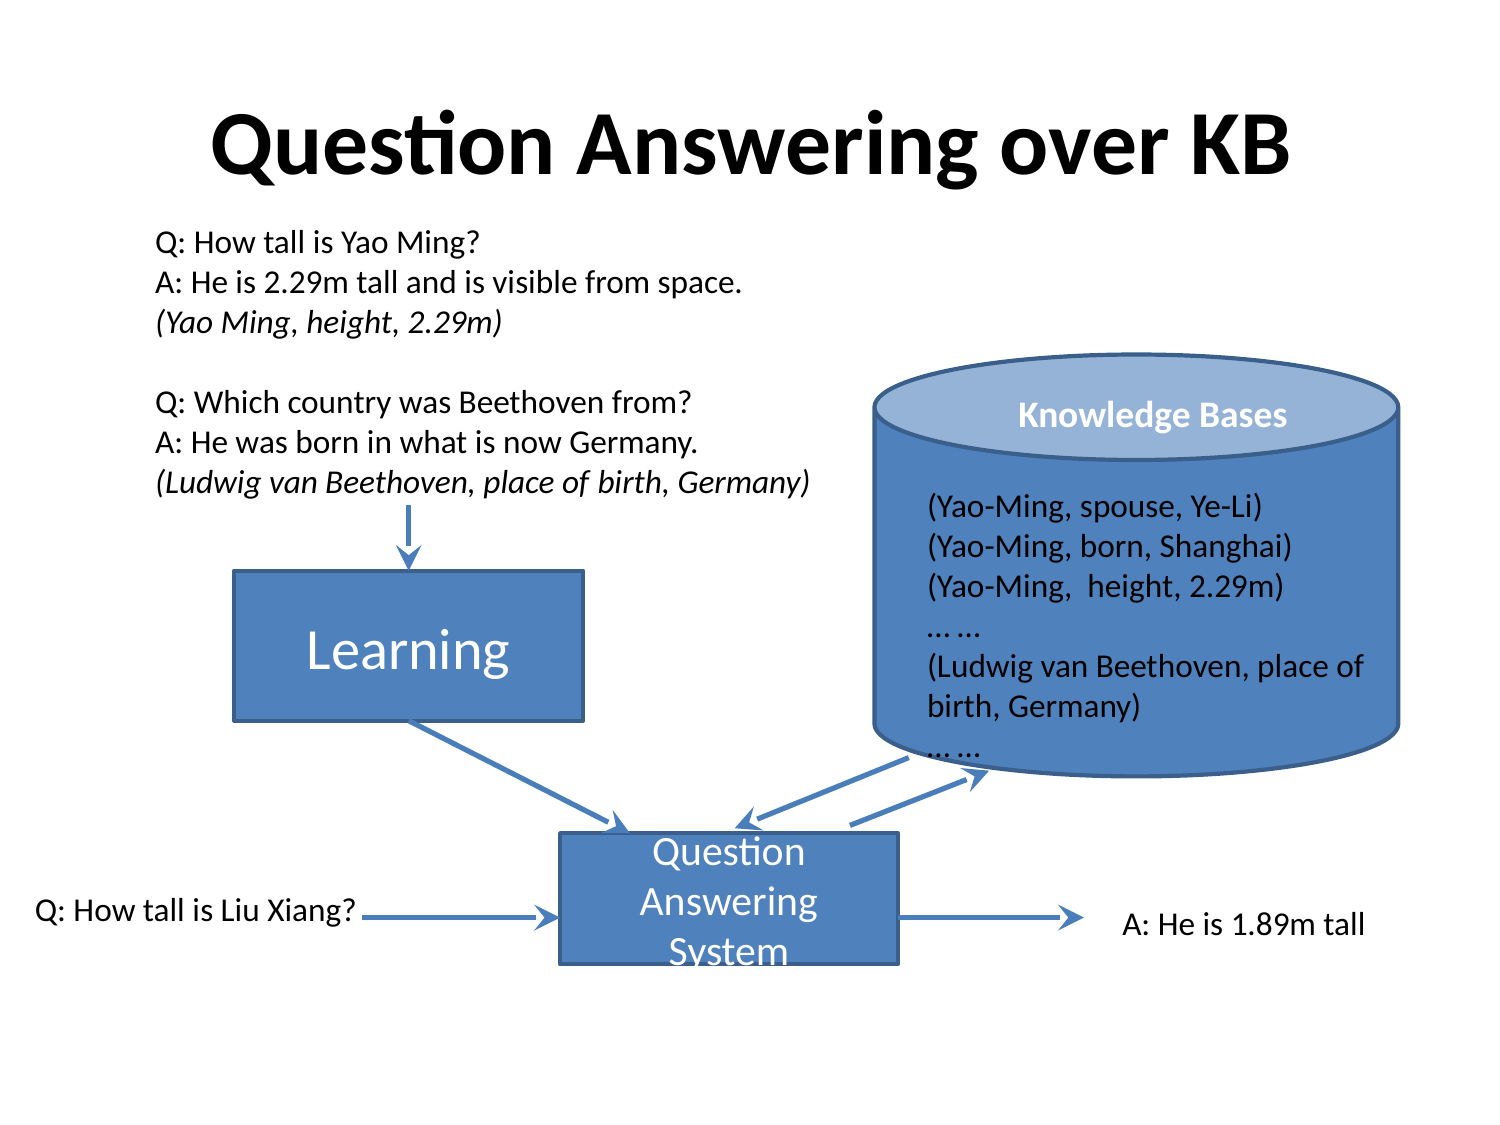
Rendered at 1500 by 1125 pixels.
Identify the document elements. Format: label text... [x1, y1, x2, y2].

title Question Answering over KB [85, 67, 1419, 209]
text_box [18, 213, 1399, 965]
